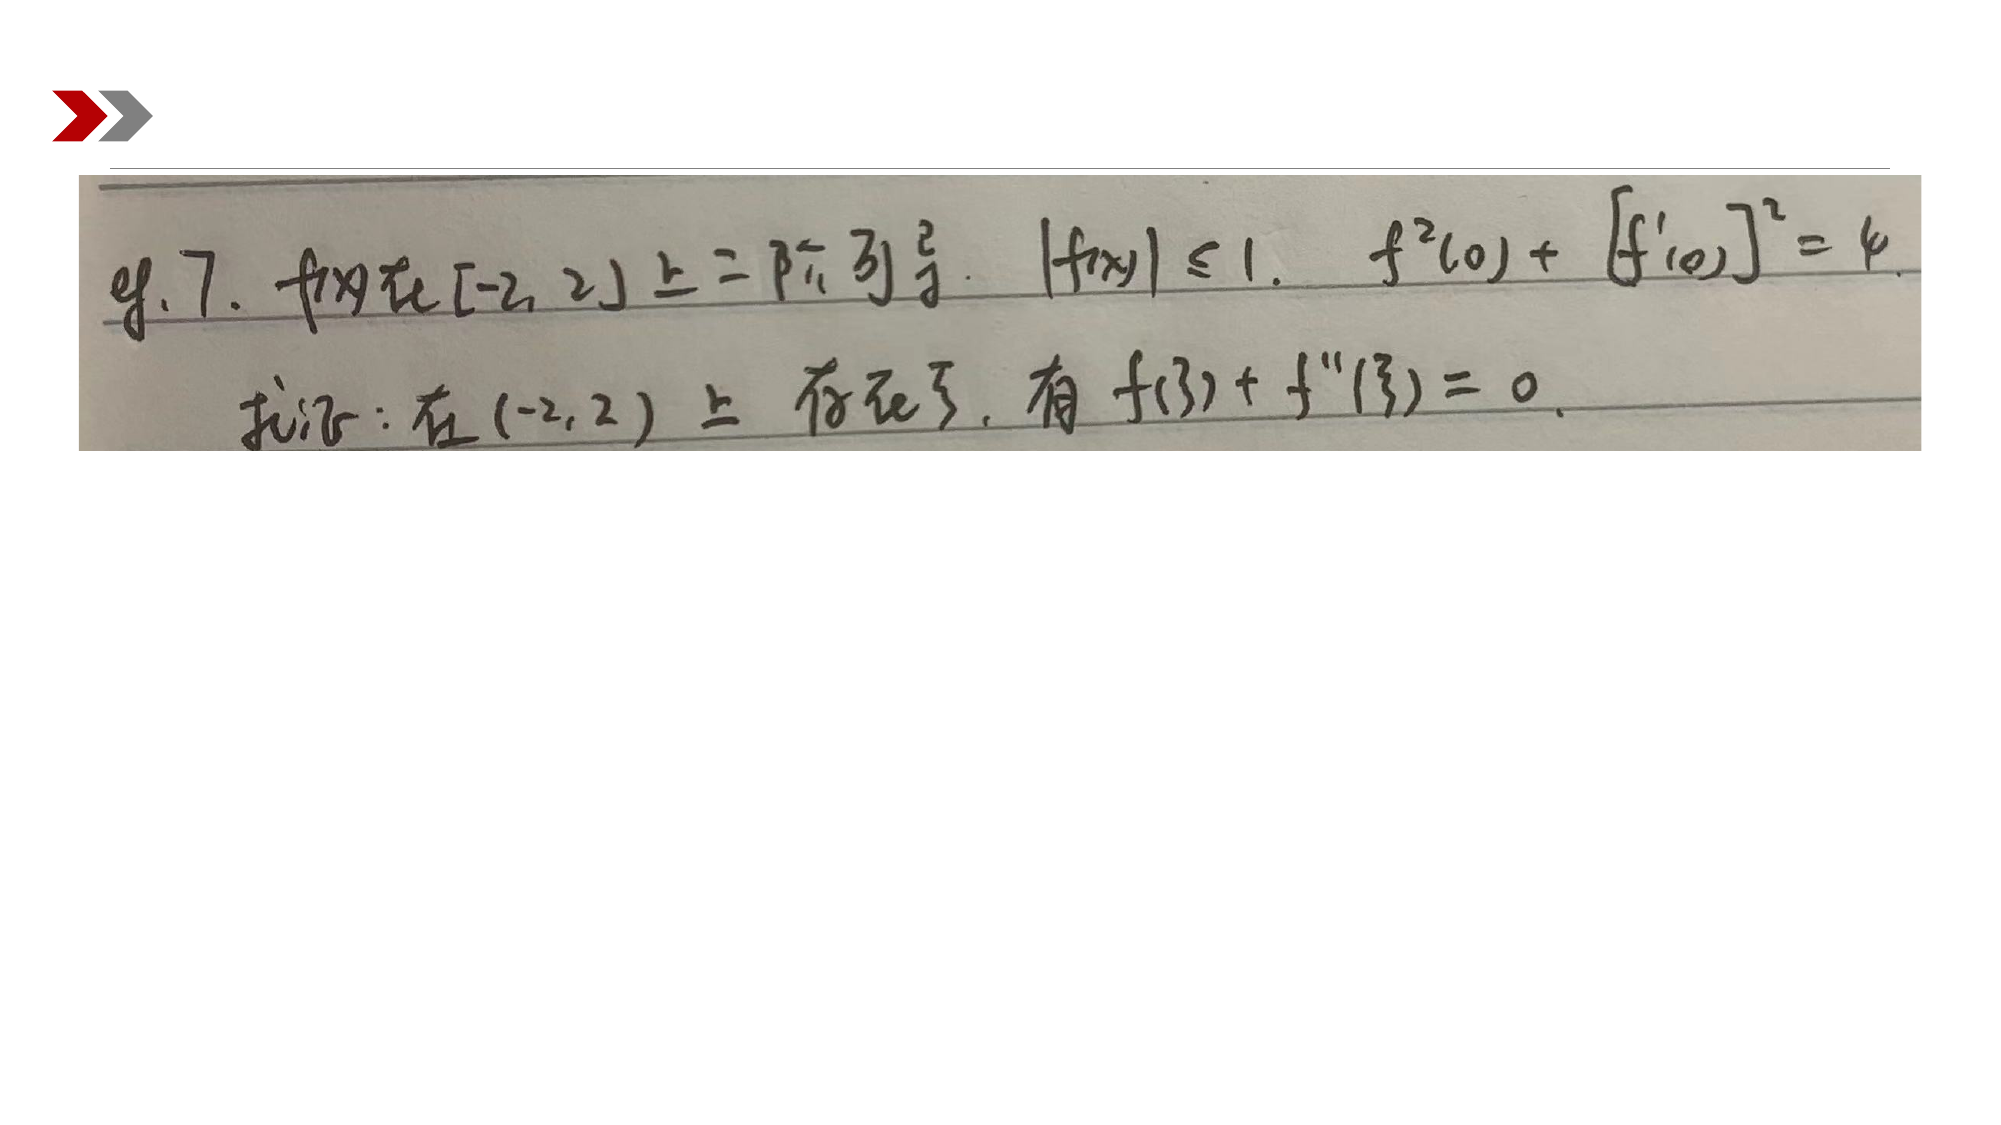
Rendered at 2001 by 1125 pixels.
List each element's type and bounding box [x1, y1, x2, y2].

picture [78, 175, 1922, 451]
